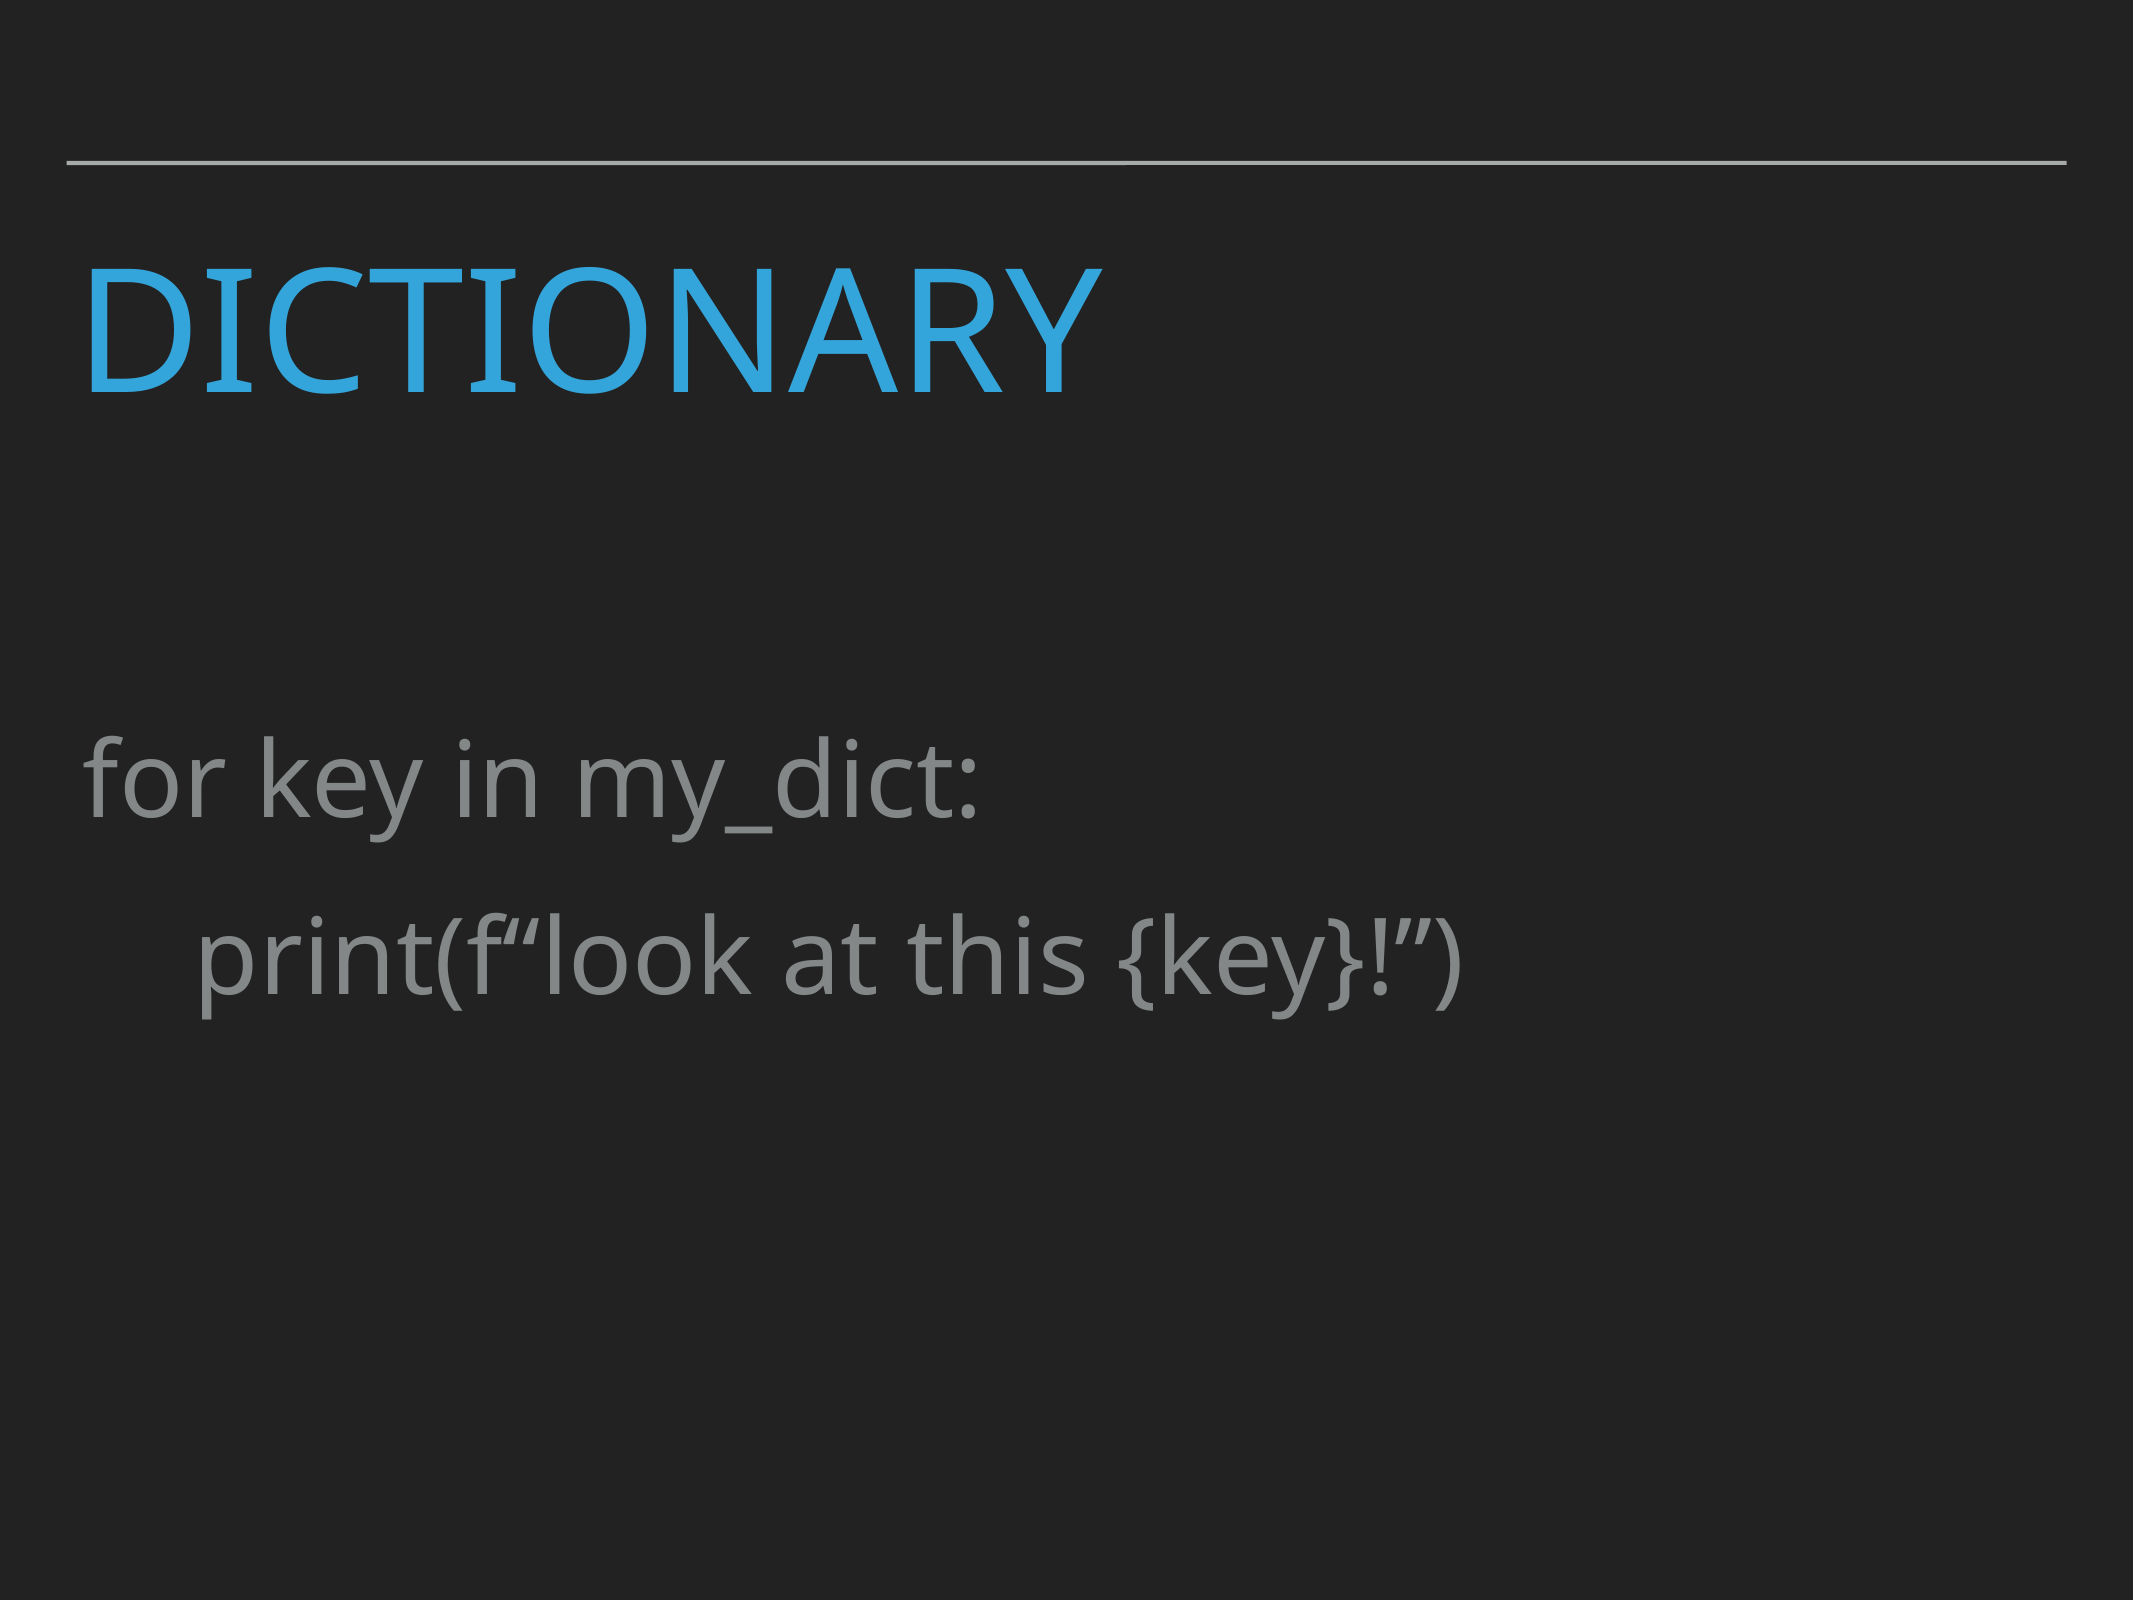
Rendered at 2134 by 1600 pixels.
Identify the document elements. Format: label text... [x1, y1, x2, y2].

title Dictionary [66, 251, 2068, 445]
text_box for key in my_dict: print(f“look at this {key}!”) [74, 702, 2019, 1202]
